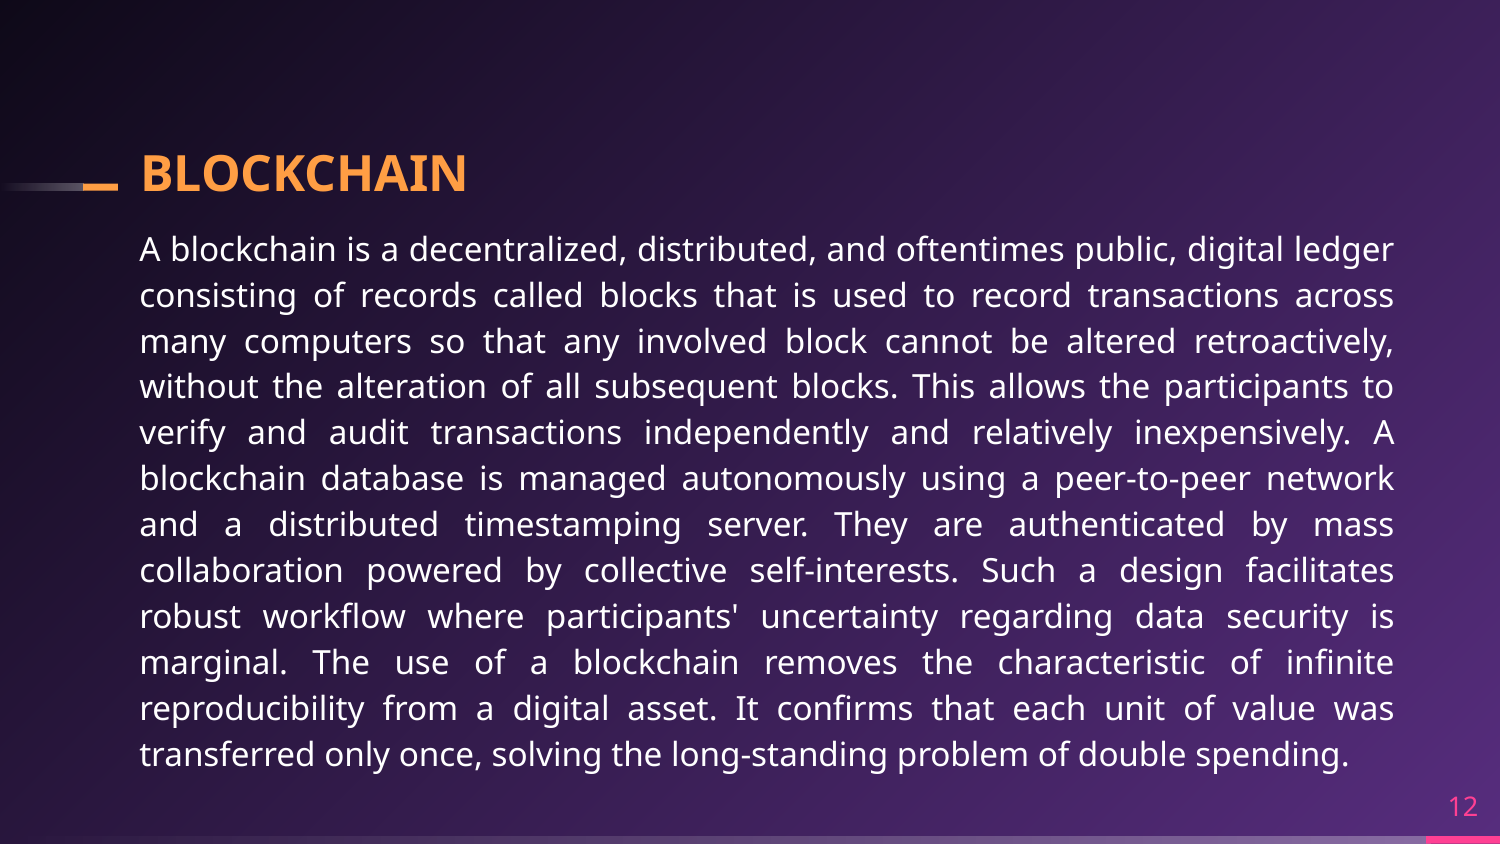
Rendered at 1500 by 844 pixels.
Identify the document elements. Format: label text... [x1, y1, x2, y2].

list A blockchain is a decentralized, distributed, and oftentimes public, digital ledger consisting of records called blocks that is used to record transactions across many computers so that any involved block cannot be altered retroactively, without the alteration of all subsequent blocks. This allows the participants to verify and audit transactions independently and relatively inexpensively. A blockchain database is managed autonomously using a peer-to-peer network and a distributed timestamping server. They are authenticated by mass collaboration powered by collective self-interests. Such a design facilitates robust workflow where participants' uncertainty regarding data security is marginal. The use of a blockchain removes the characteristic of infinite reproducibility from a digital asset. It confirms that each unit of value was transferred only once, solving the long-standing problem of double spending. [126, 222, 1397, 720]
title BLOCKCHAIN [140, 137, 1011, 203]
slide_number 12 [1426, 779, 1500, 837]
